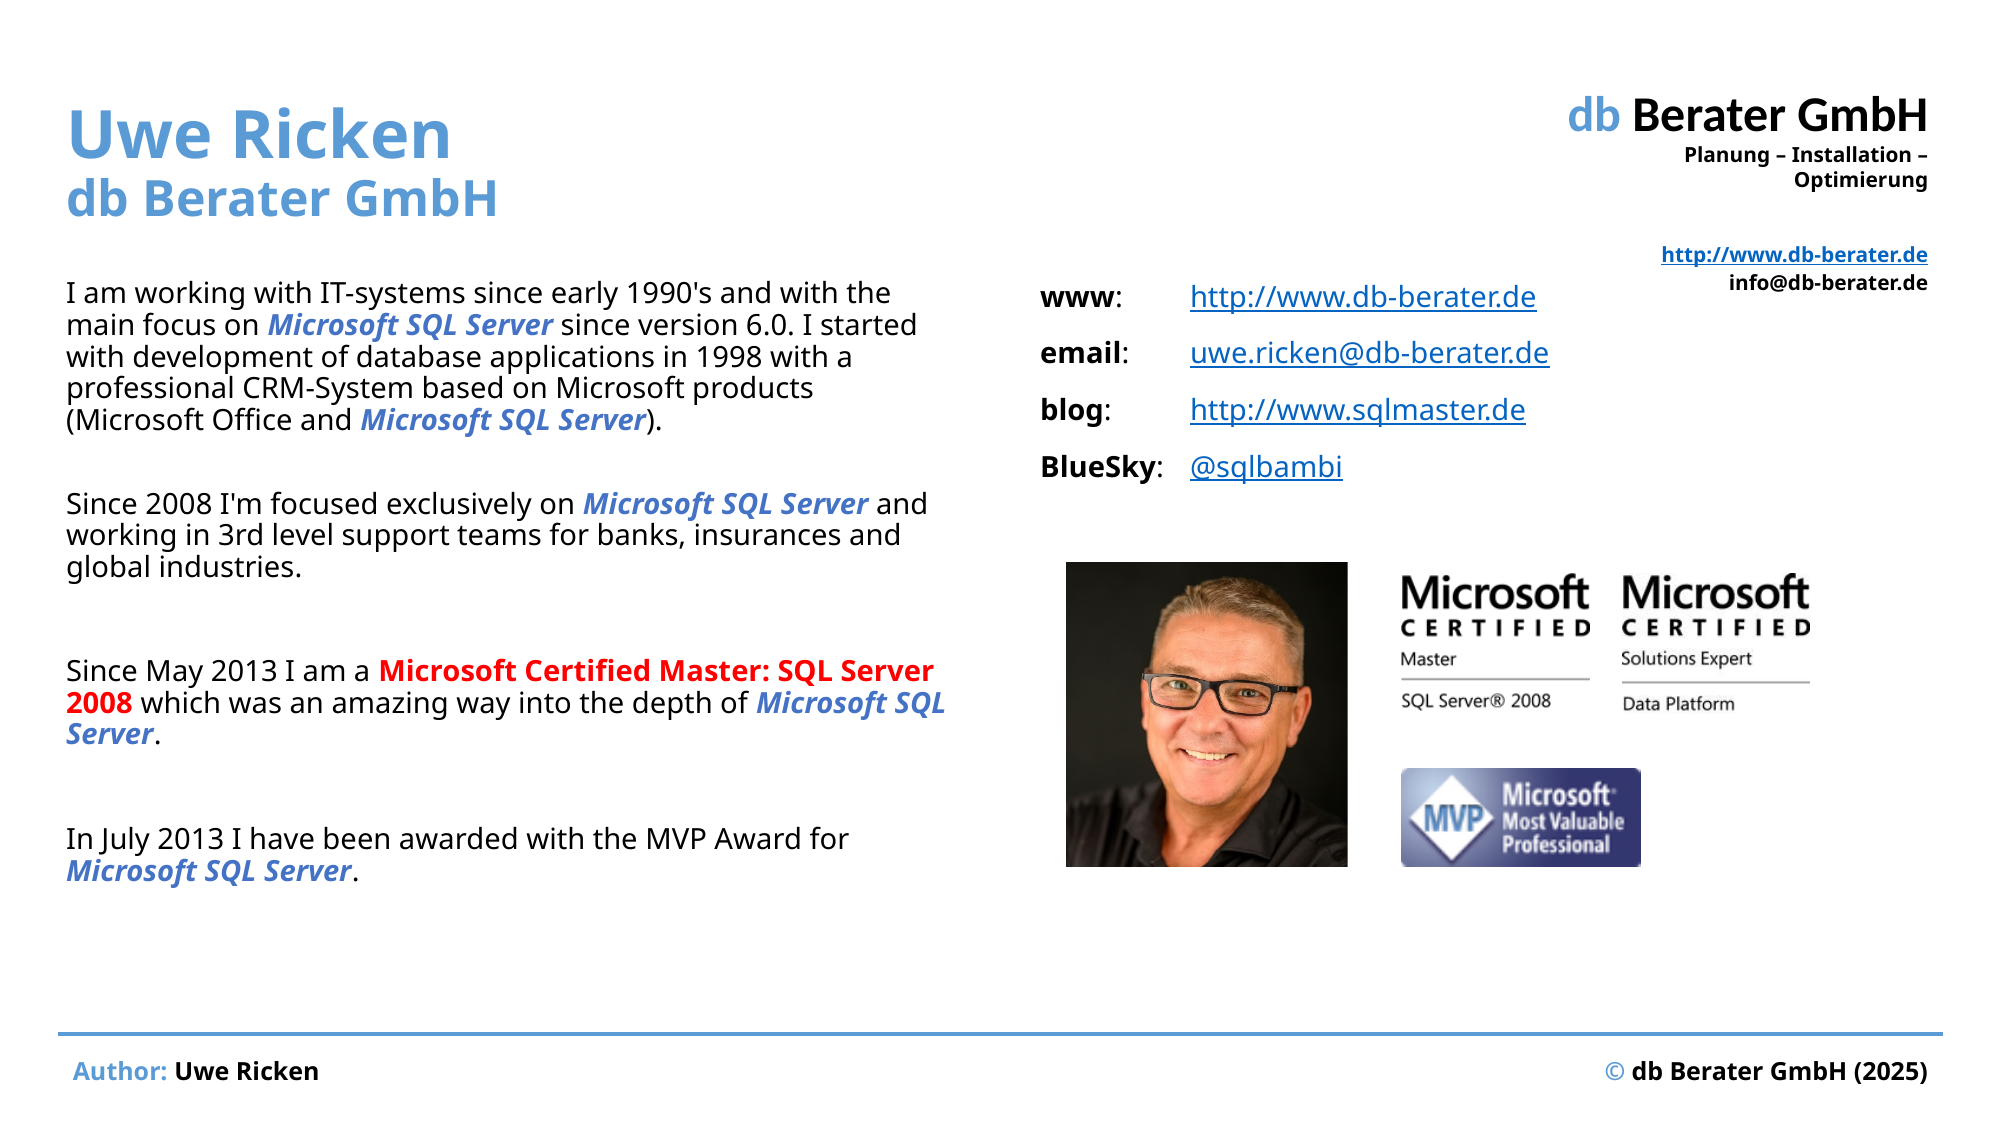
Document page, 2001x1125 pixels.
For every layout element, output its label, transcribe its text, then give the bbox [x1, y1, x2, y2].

title Uwe Ricken db Berater GmbH [54, 72, 1538, 256]
picture [1066, 562, 1348, 867]
list I am working with IT-systems since early 1990's and with the main focus on Microsoft SQL Server since version 6.0. I started with development of database applications in 1998 with a professional CRM-System based on Microsoft products (Microsoft Office and Microsoft SQL Server). Since 2008 I'm focused exclusively on Microsoft SQL Server and working in 3rd level support teams for banks, insurances and global industries. Since May 2013 I am a Microsoft Certified Master: SQL Server 2008 which was an amazing way into the depth of Microsoft SQL Server. In July 2013 I have been awarded with the MVP Award for Microsoft SQL Server. [54, 273, 971, 1024]
list www: http://www.db-berater.de email: uwe.ricken@db-berater.de blog: http://www.sqlmaster.de BlueSky: @sqlbambi [1028, 273, 1945, 1024]
picture [1401, 573, 1590, 711]
picture [1401, 768, 1641, 867]
picture [1622, 573, 1810, 714]
